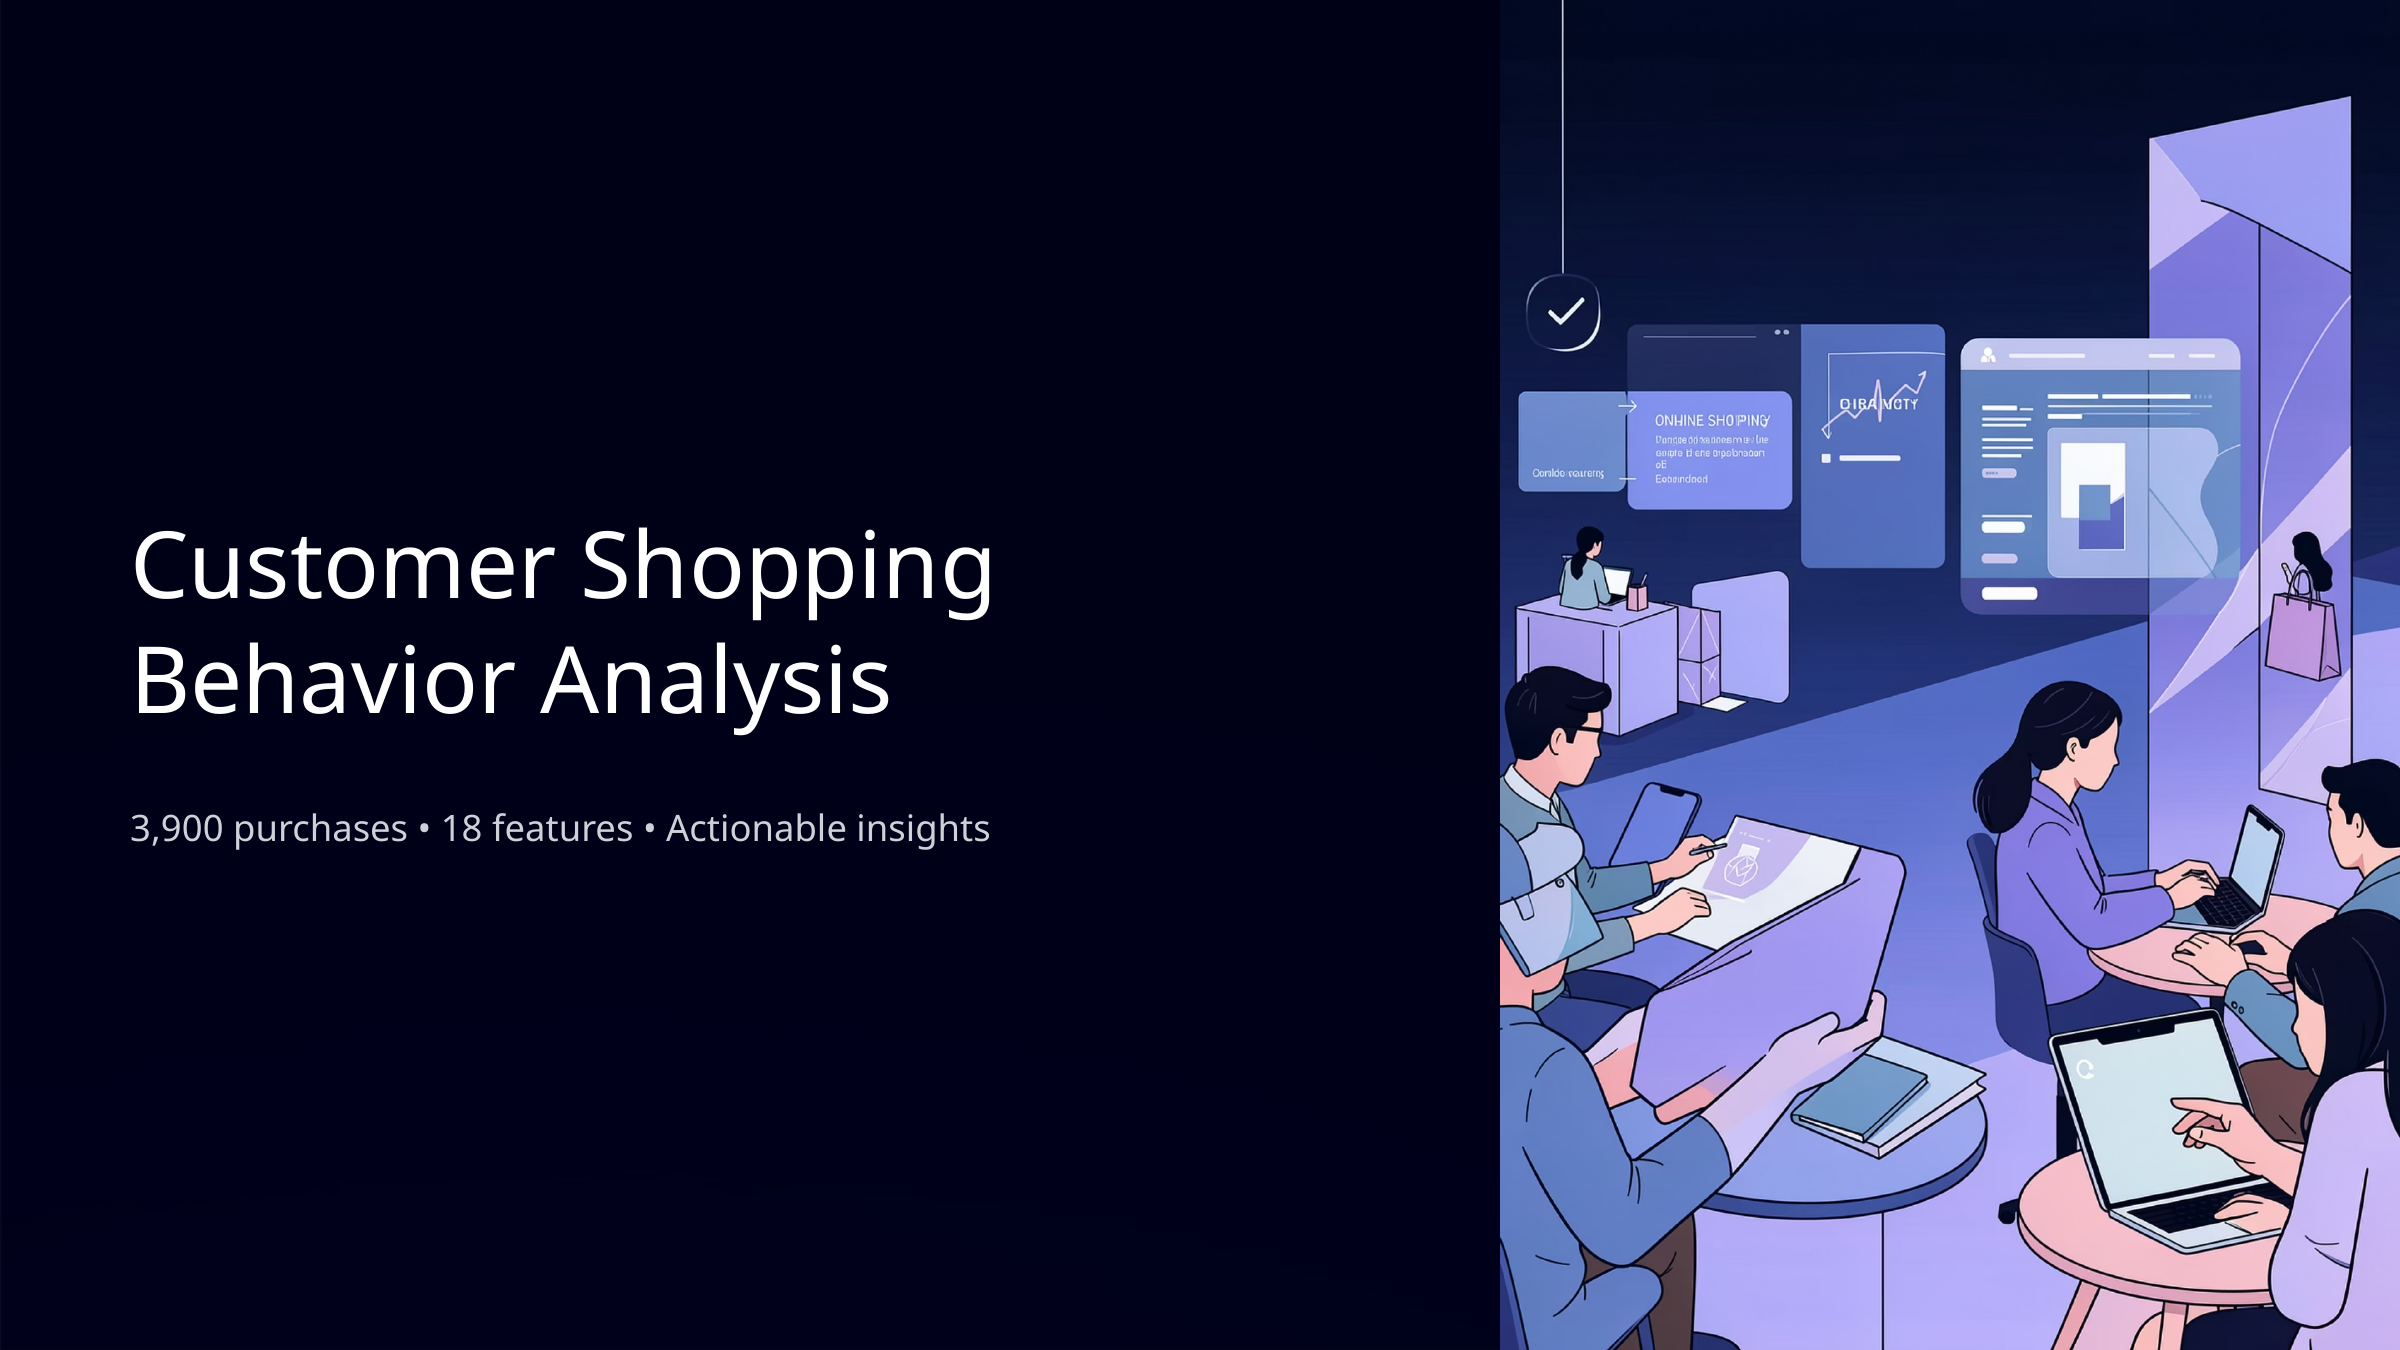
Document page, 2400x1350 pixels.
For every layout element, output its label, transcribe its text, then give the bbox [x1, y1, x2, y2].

text_box Customer Shopping Behavior Analysis [130, 501, 1370, 734]
picture [1499, 0, 2400, 1350]
text_box 3,900 purchases • 18 features • Actionable insights [130, 789, 1370, 849]
